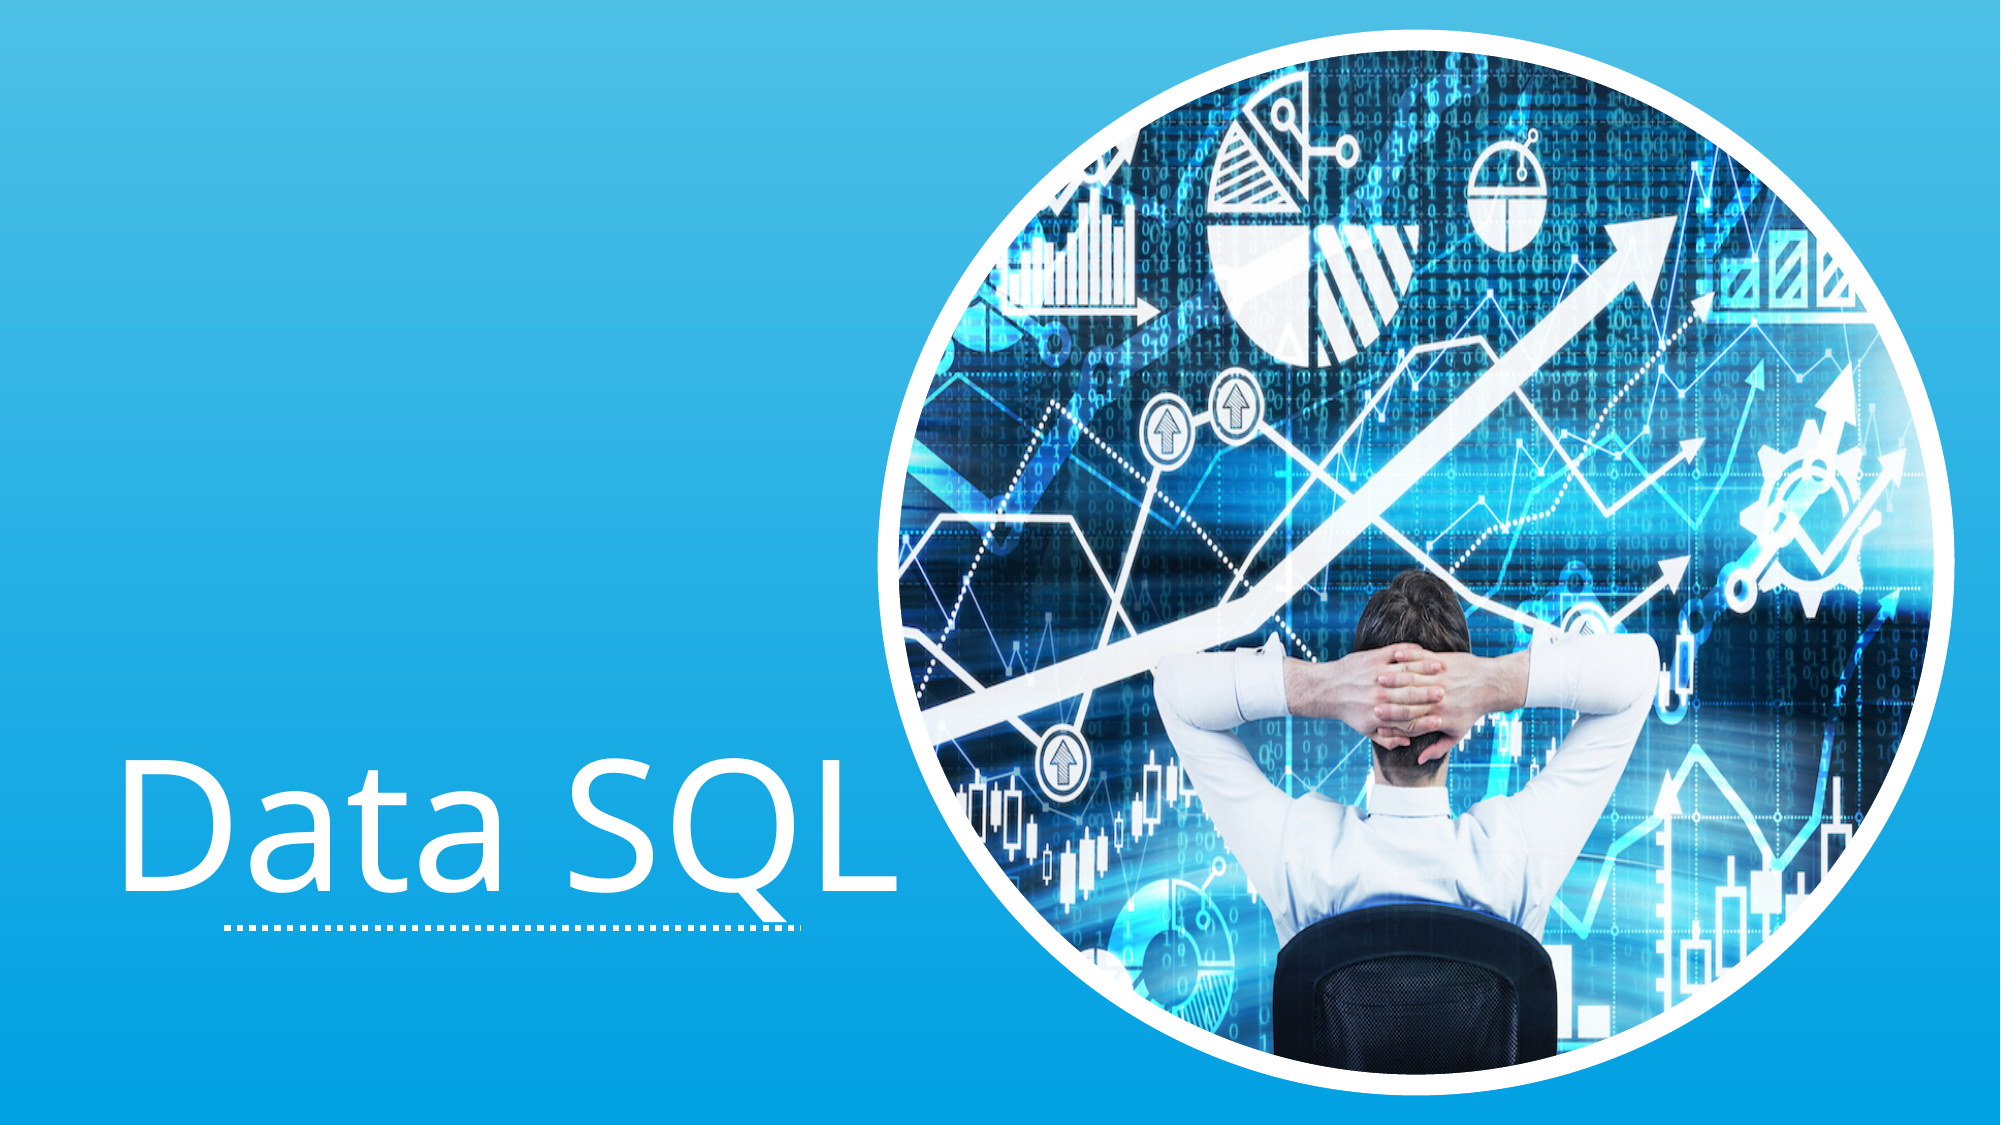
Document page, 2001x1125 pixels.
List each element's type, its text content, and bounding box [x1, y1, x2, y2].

text_box [887, 38, 1946, 1087]
text_box Data SQL [79, 700, 931, 936]
picture [971, 861, 1861, 1095]
